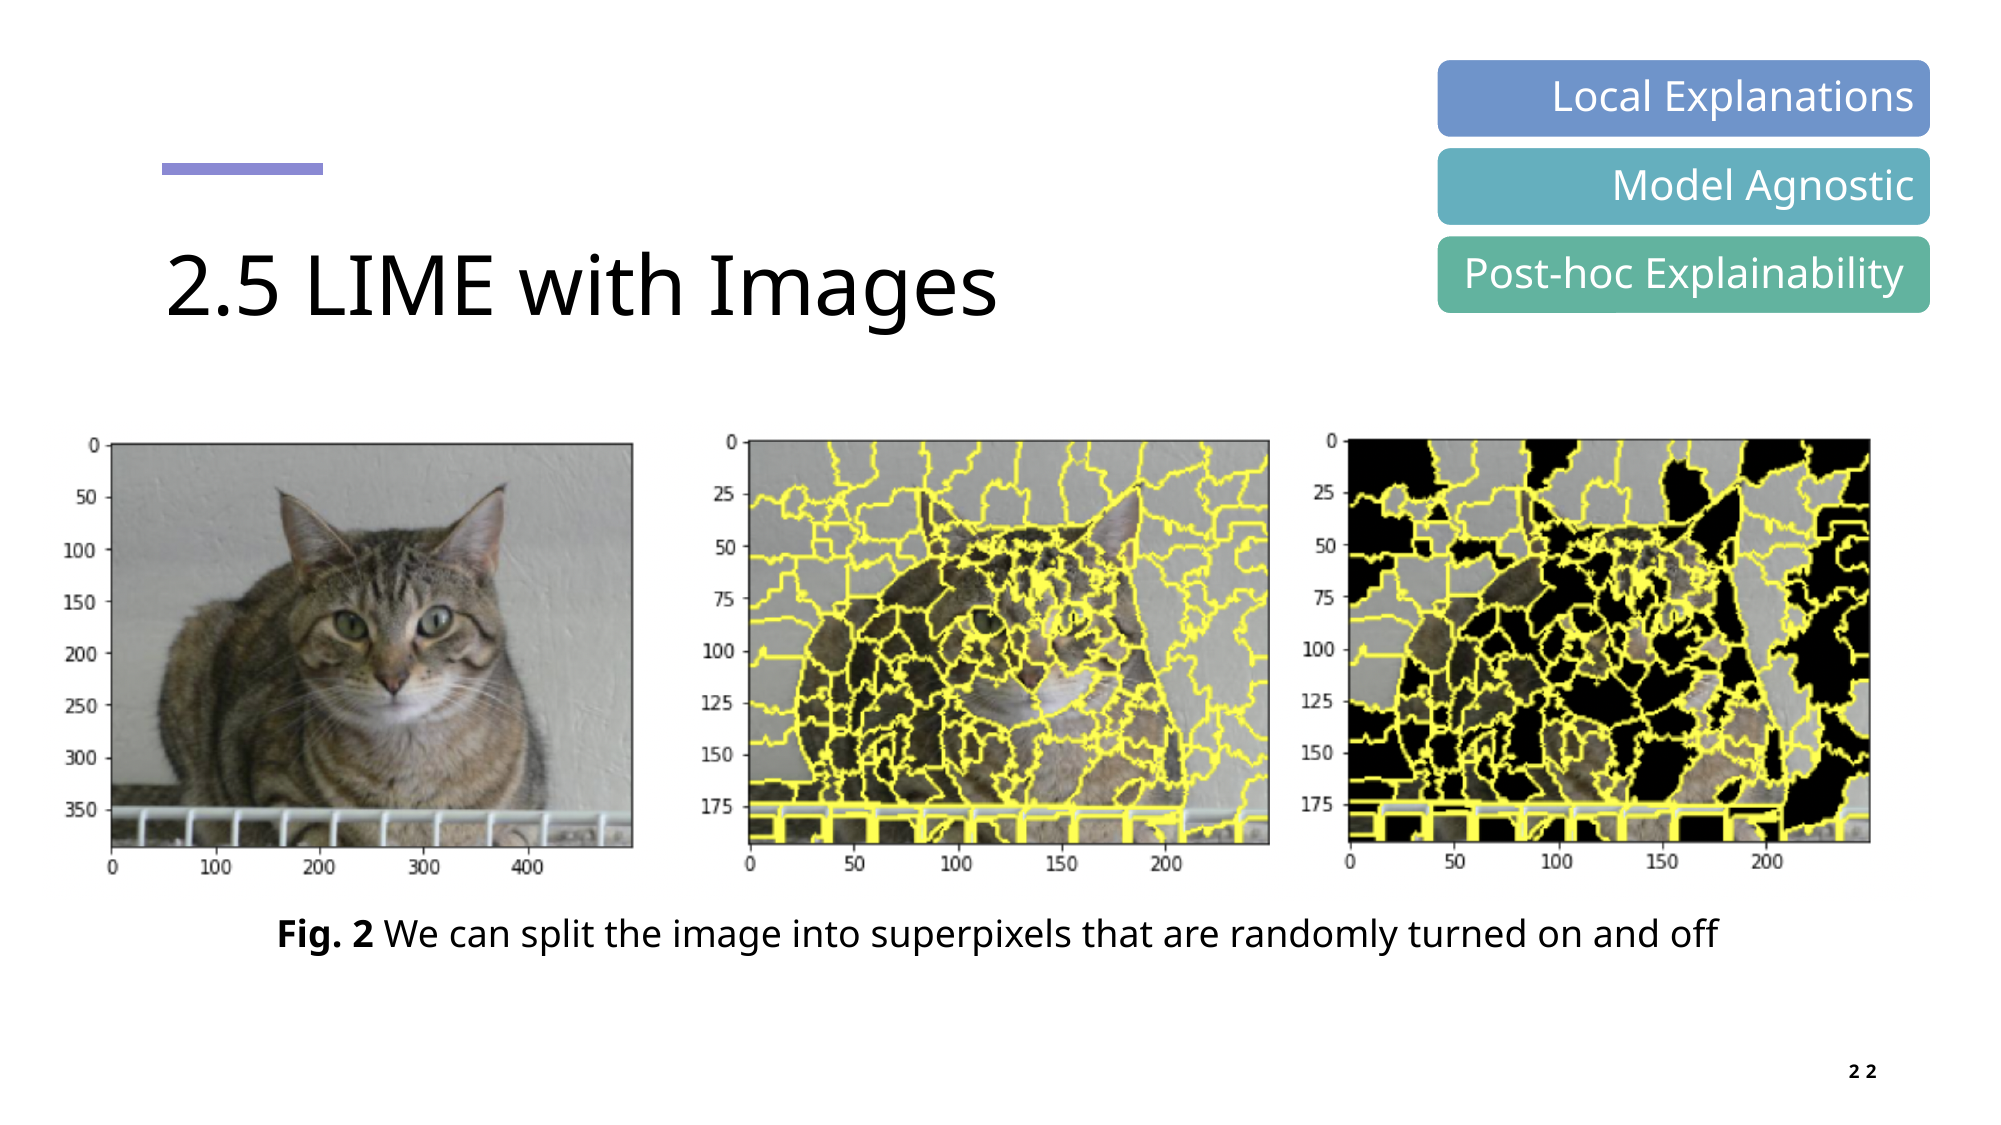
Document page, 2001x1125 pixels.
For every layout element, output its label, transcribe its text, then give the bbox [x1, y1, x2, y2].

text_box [1436, 58, 1932, 315]
text_box Fig. 2 We can split the image into superpixels that are randomly turned on and off [261, 902, 1735, 963]
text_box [42, 421, 1932, 901]
slide_number 22 [1772, 1042, 1892, 1103]
title 2.5 LIME with Images [150, 224, 1850, 421]
